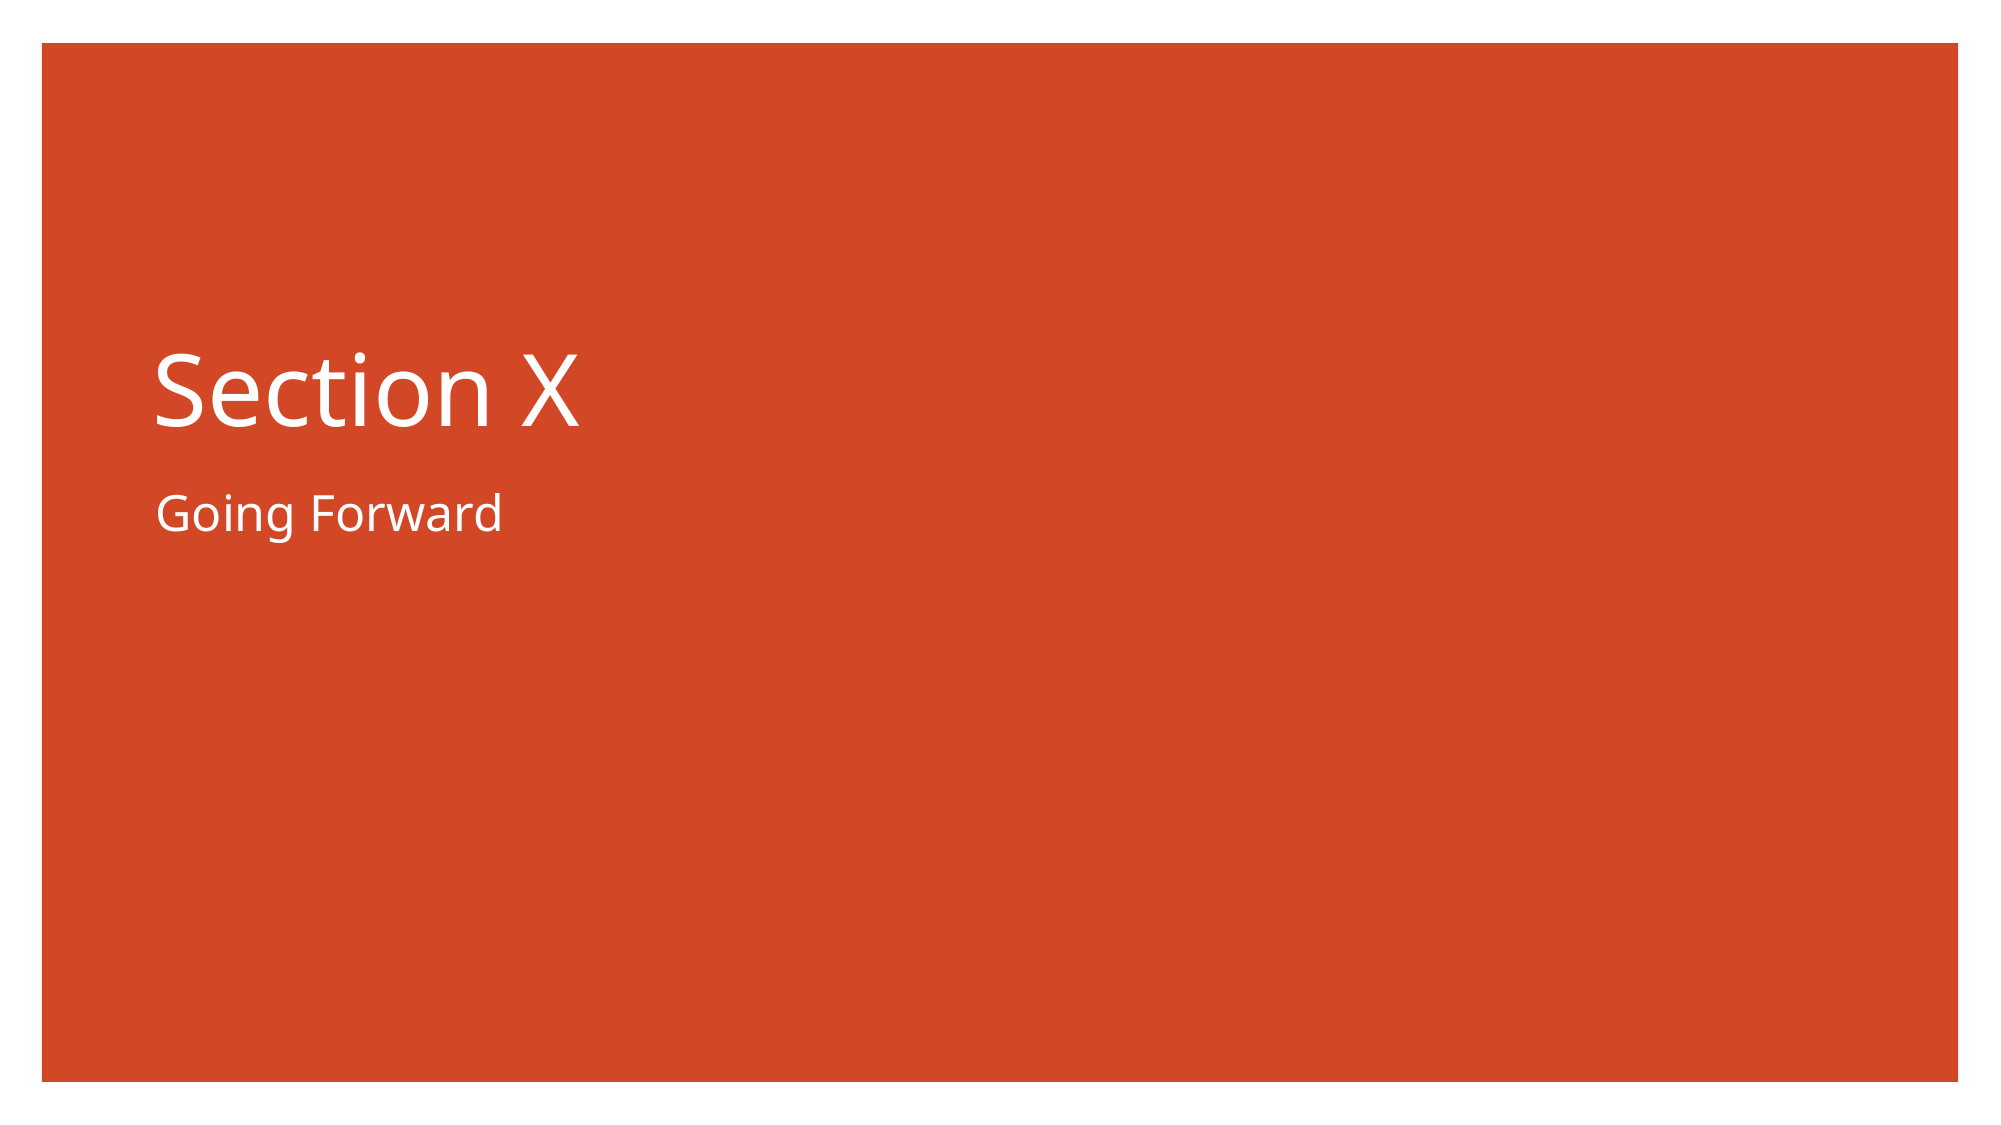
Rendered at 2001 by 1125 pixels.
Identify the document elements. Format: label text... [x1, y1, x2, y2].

text_box Going Forward [140, 481, 1713, 668]
text_box Section X [137, 190, 1863, 583]
